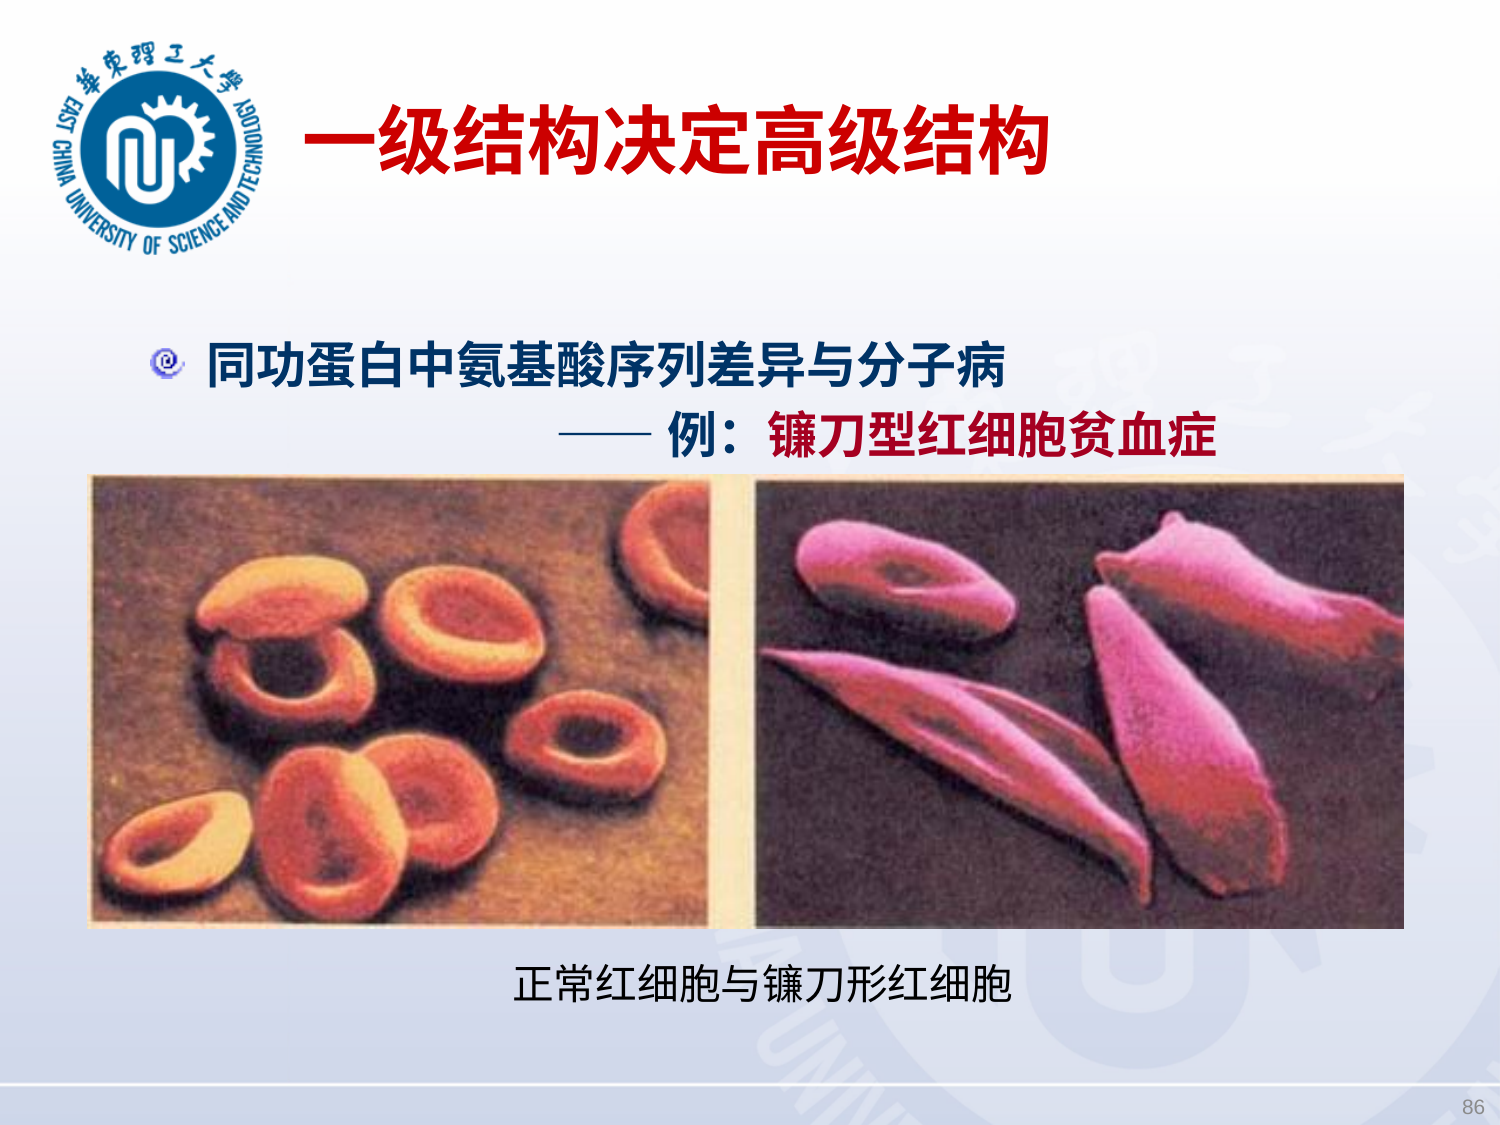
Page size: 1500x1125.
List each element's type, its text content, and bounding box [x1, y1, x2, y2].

slide_number 86 [1149, 1087, 1500, 1125]
title 一级结构决定高级结构 [287, 45, 1500, 233]
list 同功蛋白中氨基酸序列差异与分子病 ——例：镰刀型红细胞贫血症 [135, 326, 1425, 1035]
picture [0, 0, 1500, 1125]
text_box 正常红细胞与镰刀形红细胞 [375, 950, 1150, 1015]
